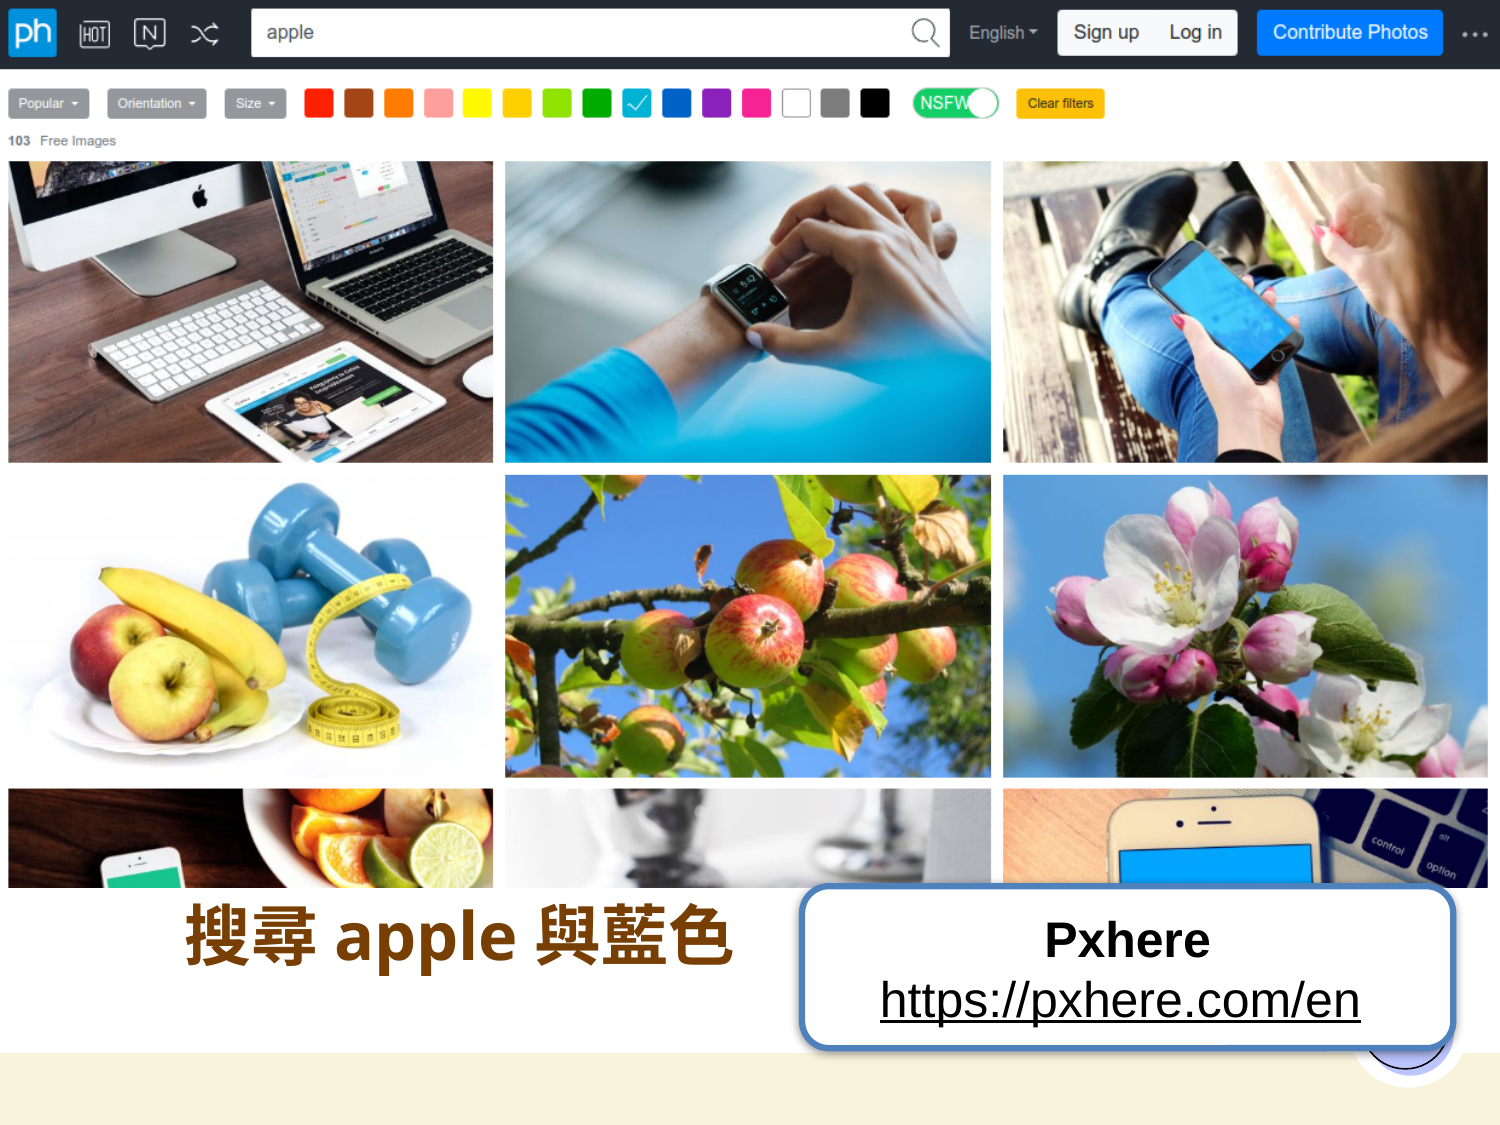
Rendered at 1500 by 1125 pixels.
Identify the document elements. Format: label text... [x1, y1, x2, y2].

picture [0, 0, 1500, 888]
text_box Pxhere https://pxhere.com/en [802, 895, 1454, 1049]
title 搜尋apple與藍色 [117, 895, 799, 989]
slide_number ‹#› [1363, 1043, 1454, 1071]
